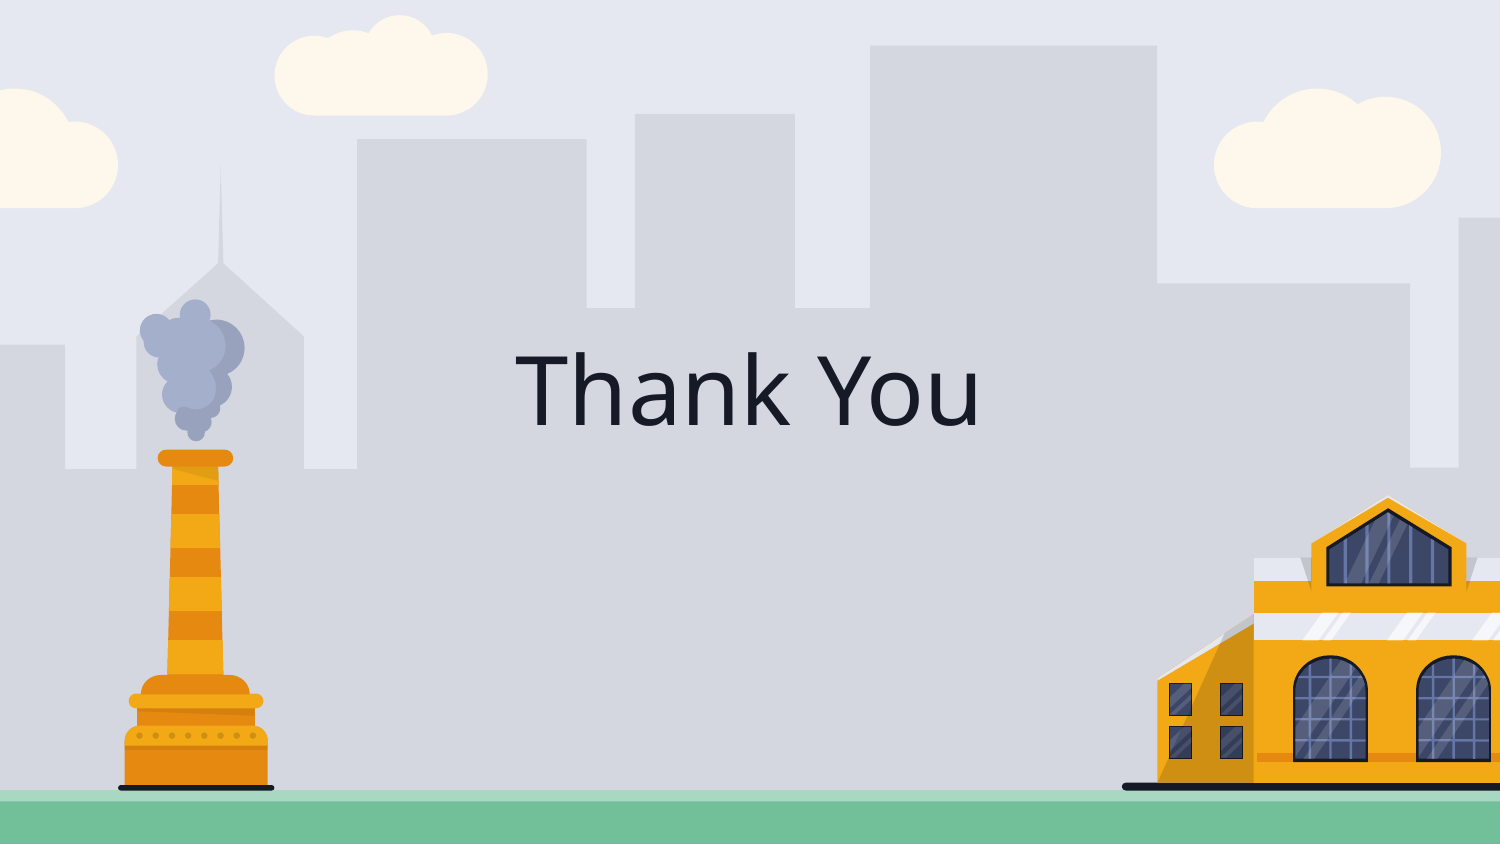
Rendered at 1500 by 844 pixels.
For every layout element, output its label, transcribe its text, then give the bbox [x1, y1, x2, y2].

text_box [0, 88, 118, 209]
text_box [274, 15, 488, 116]
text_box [1121, 168, 1500, 791]
title Thank You [328, 314, 1116, 577]
text_box [1213, 88, 1442, 167]
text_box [117, 299, 275, 791]
